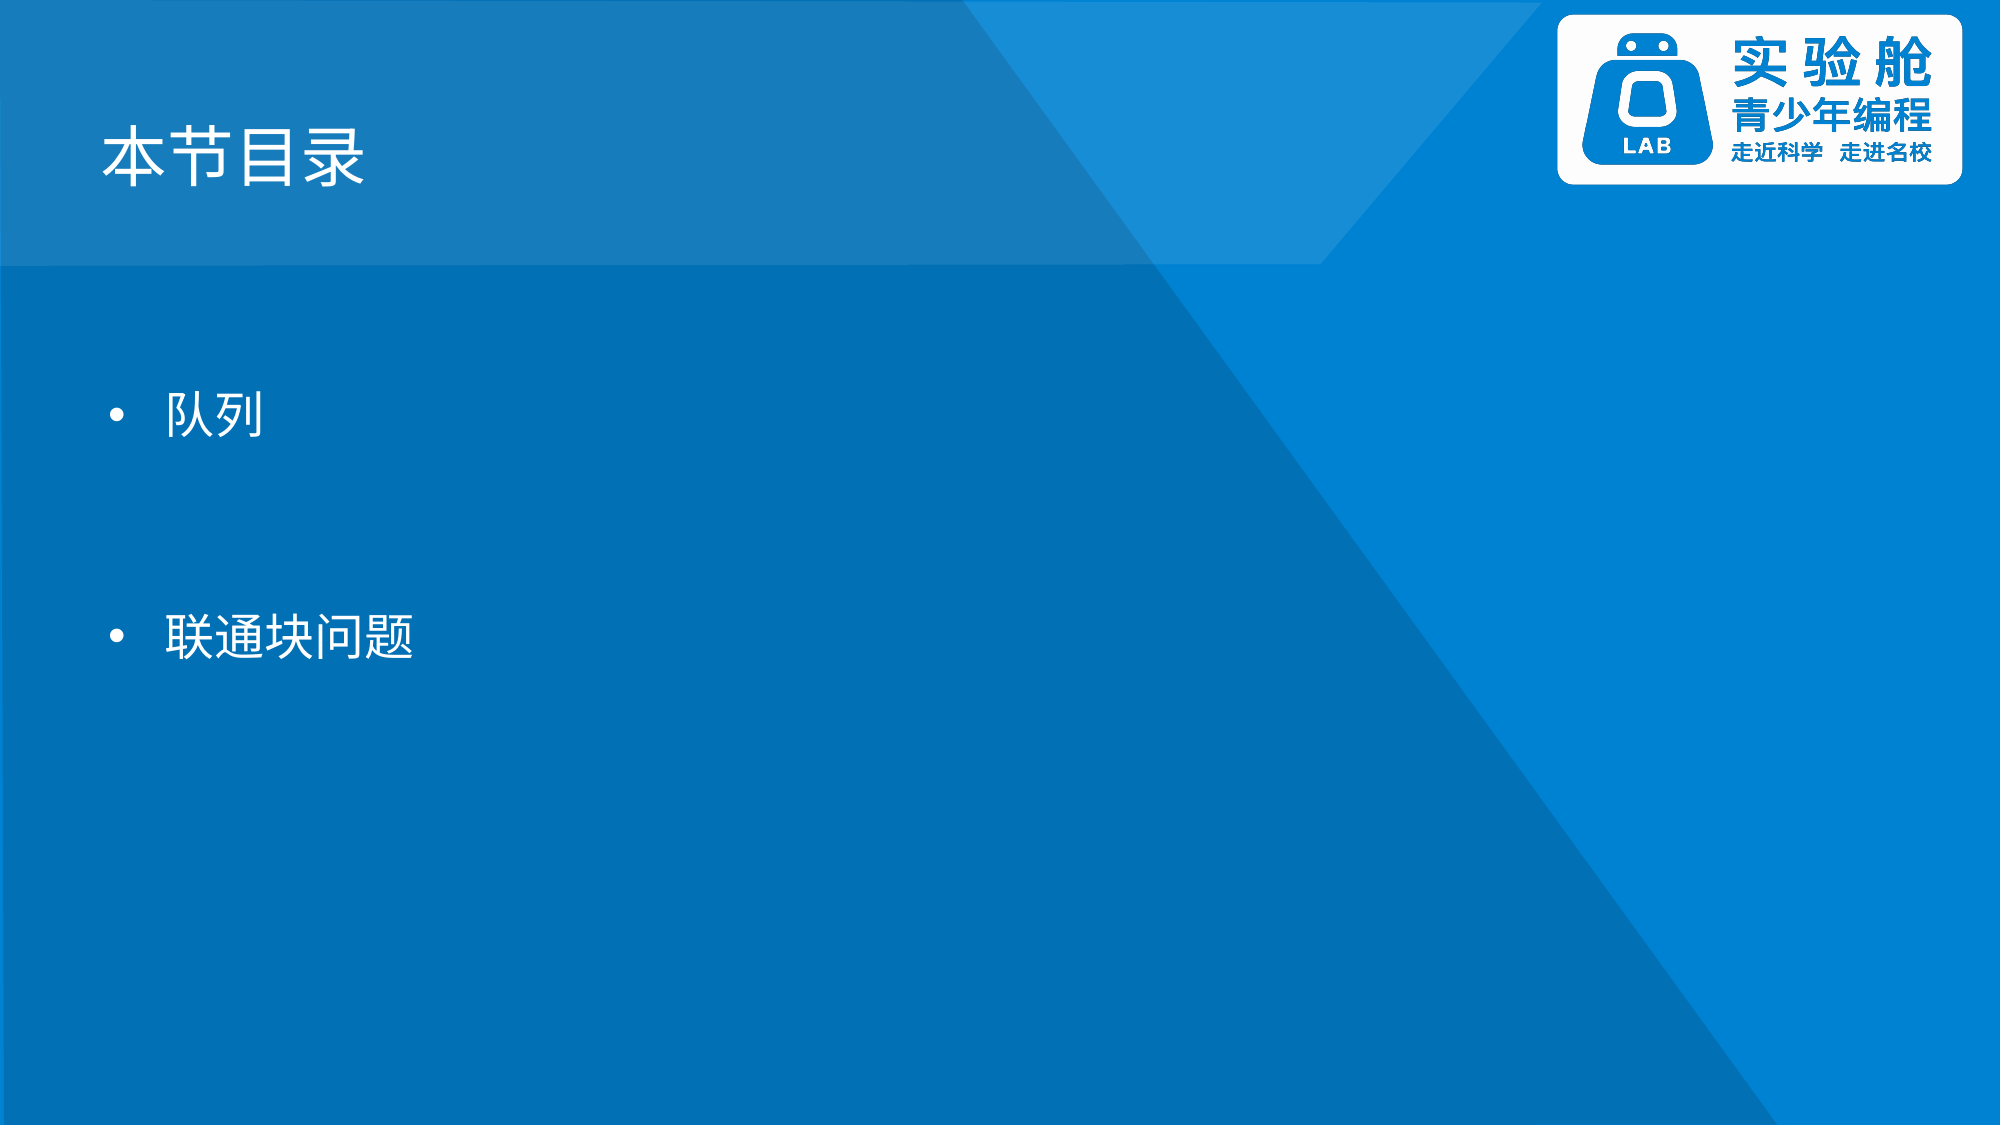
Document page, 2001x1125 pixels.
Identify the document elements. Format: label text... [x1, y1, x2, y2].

picture [1538, 0, 1984, 200]
list 队列 联通块问题 [93, 265, 1861, 1031]
